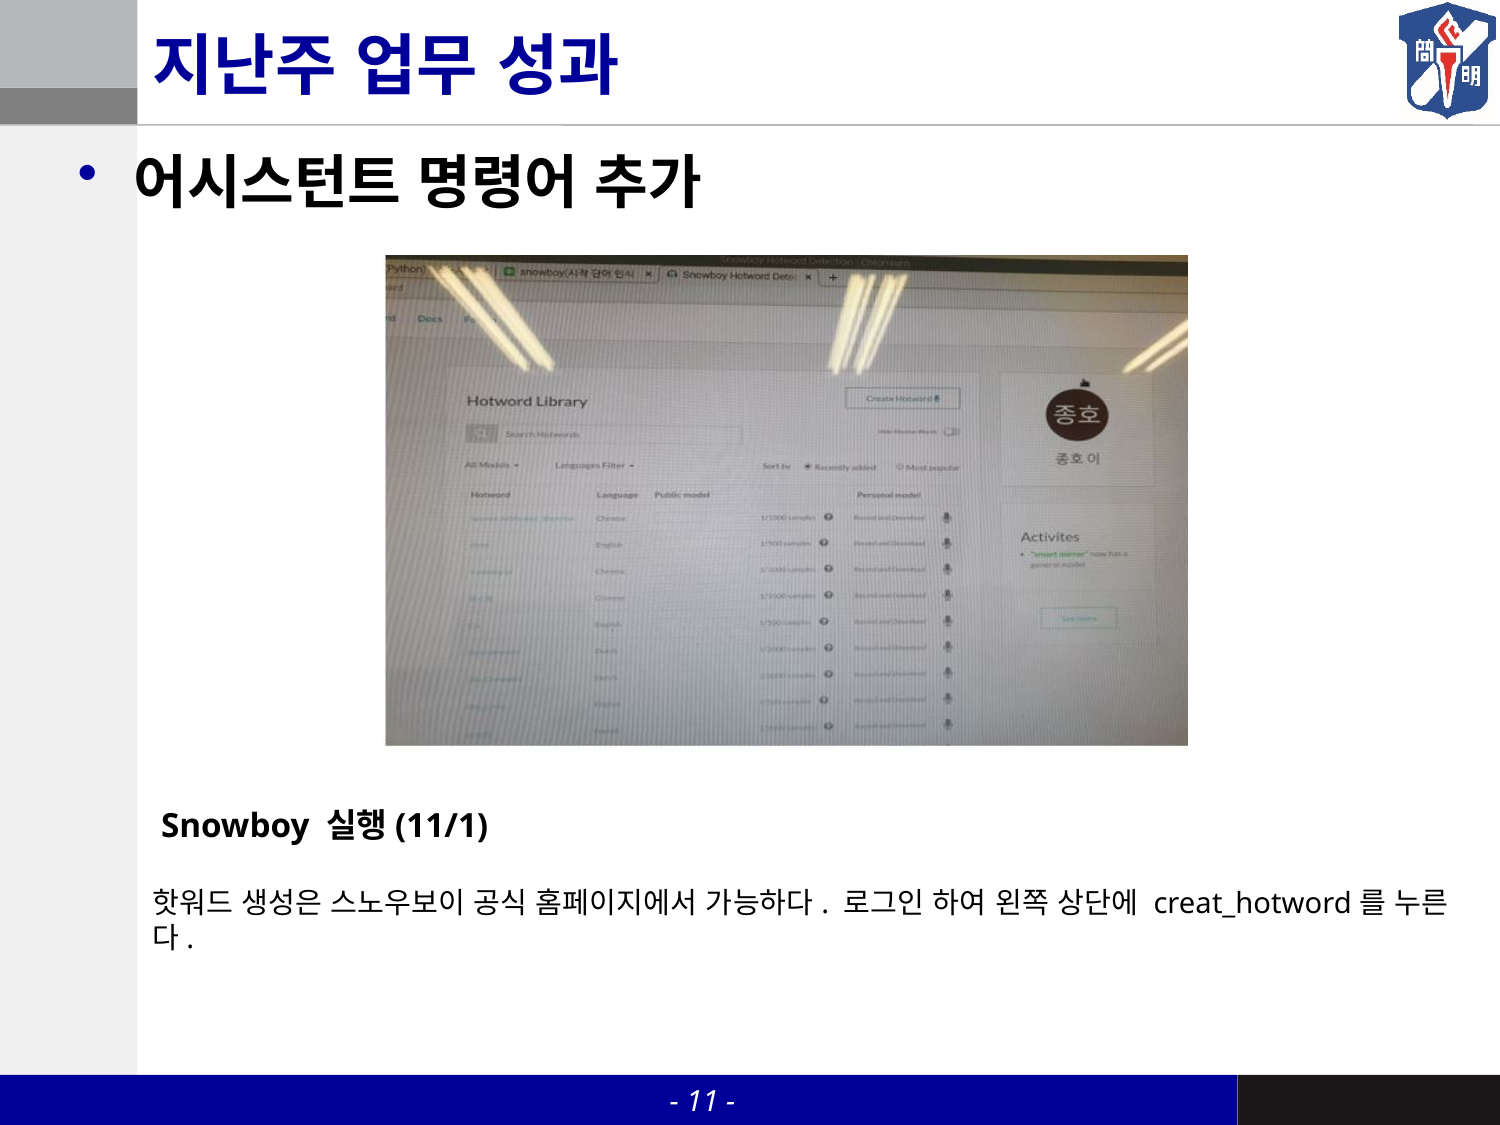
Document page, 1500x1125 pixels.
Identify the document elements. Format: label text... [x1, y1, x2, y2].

picture [1399, 2, 1496, 120]
picture [383, 255, 1188, 754]
text_box Snowboy 실행(11/1) 핫워드 생성은 스노우보이 공식 홈페이지에서 가능하다. 로그인 하여 왼쪽 상단에 creat_hotword를 누른다. [137, 757, 1496, 962]
title 지난주 업무 성과 [137, 9, 1400, 116]
list 어시스턴트 명령어 추가 [62, 137, 1422, 1057]
